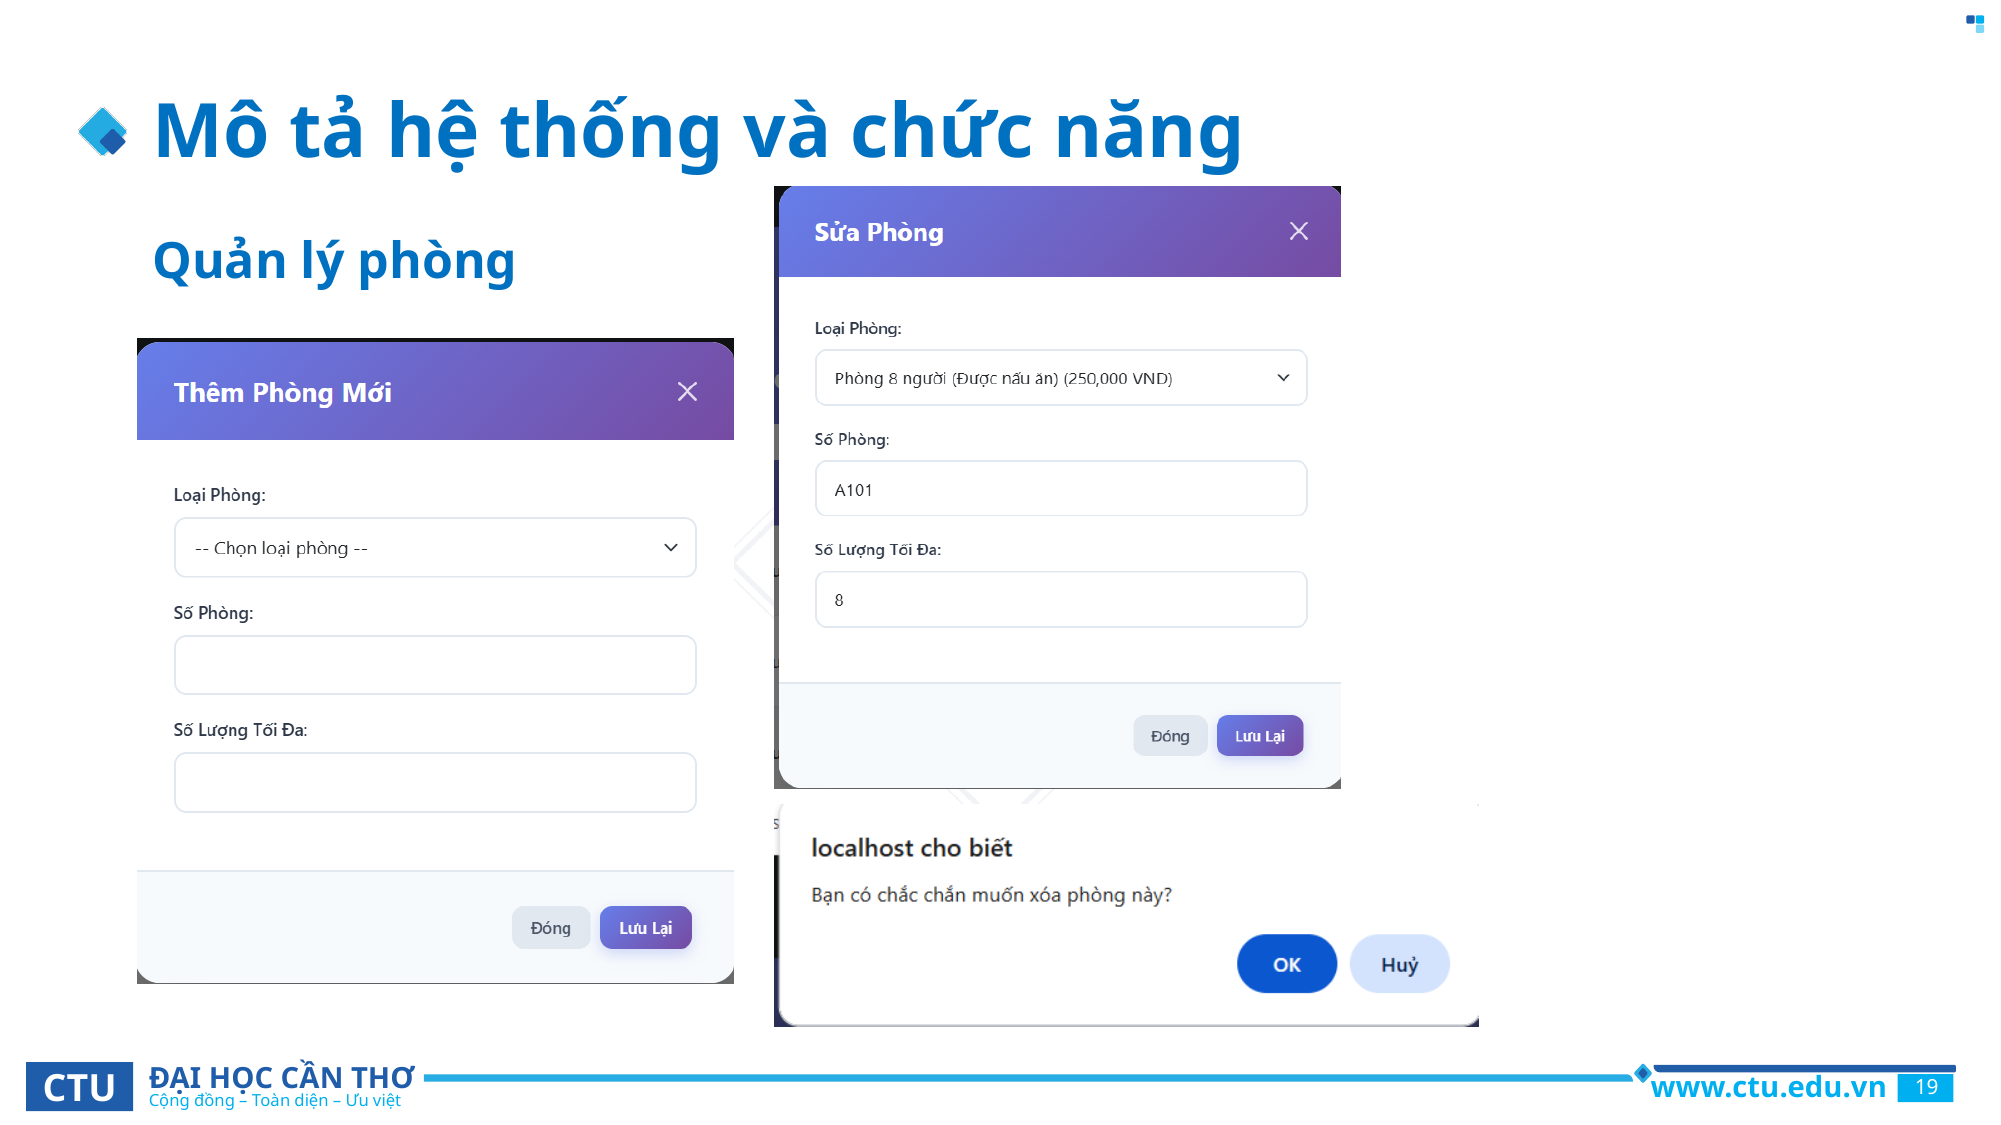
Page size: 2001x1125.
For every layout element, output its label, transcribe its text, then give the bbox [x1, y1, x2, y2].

picture [774, 186, 1341, 789]
picture [78, 107, 127, 156]
text_box Quản lý phòng [137, 209, 774, 315]
title Mô tả hệ thống và chức năng [137, 24, 1863, 243]
picture [137, 338, 734, 984]
picture [774, 804, 1479, 1027]
